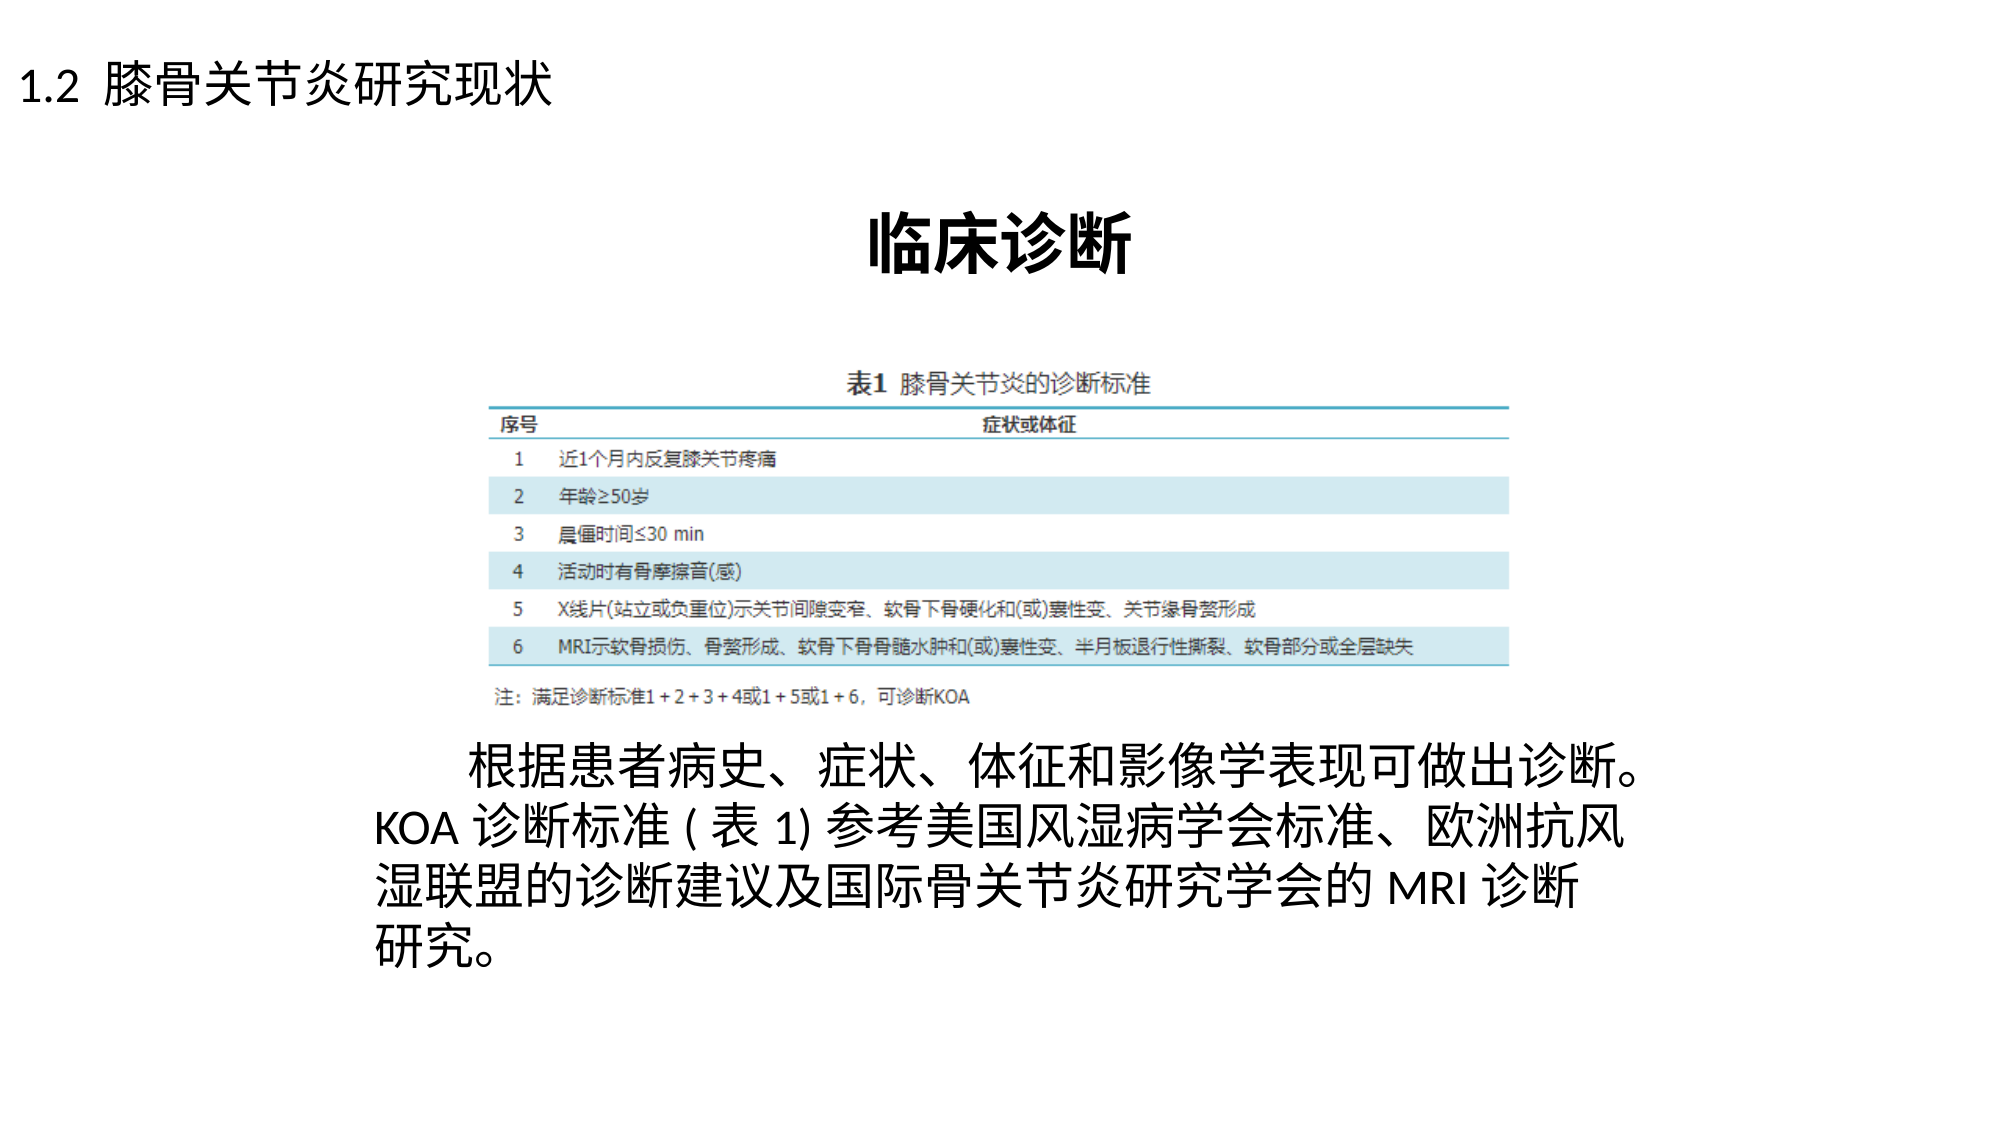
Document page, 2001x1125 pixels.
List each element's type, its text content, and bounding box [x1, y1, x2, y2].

text_box 临床诊断 [796, 203, 1204, 279]
text_box 根据患者病史、症状、体征和影像学表现可做出诊断。KOA诊断标准(表1)参考美国风湿病学会标准、欧洲抗风湿联盟的诊断建议及国际骨关节炎研究学会的MRI诊断研究。 [362, 744, 1638, 964]
picture [475, 346, 1525, 721]
text_box 1.2 膝骨关节炎研究现状 [2, 27, 737, 120]
